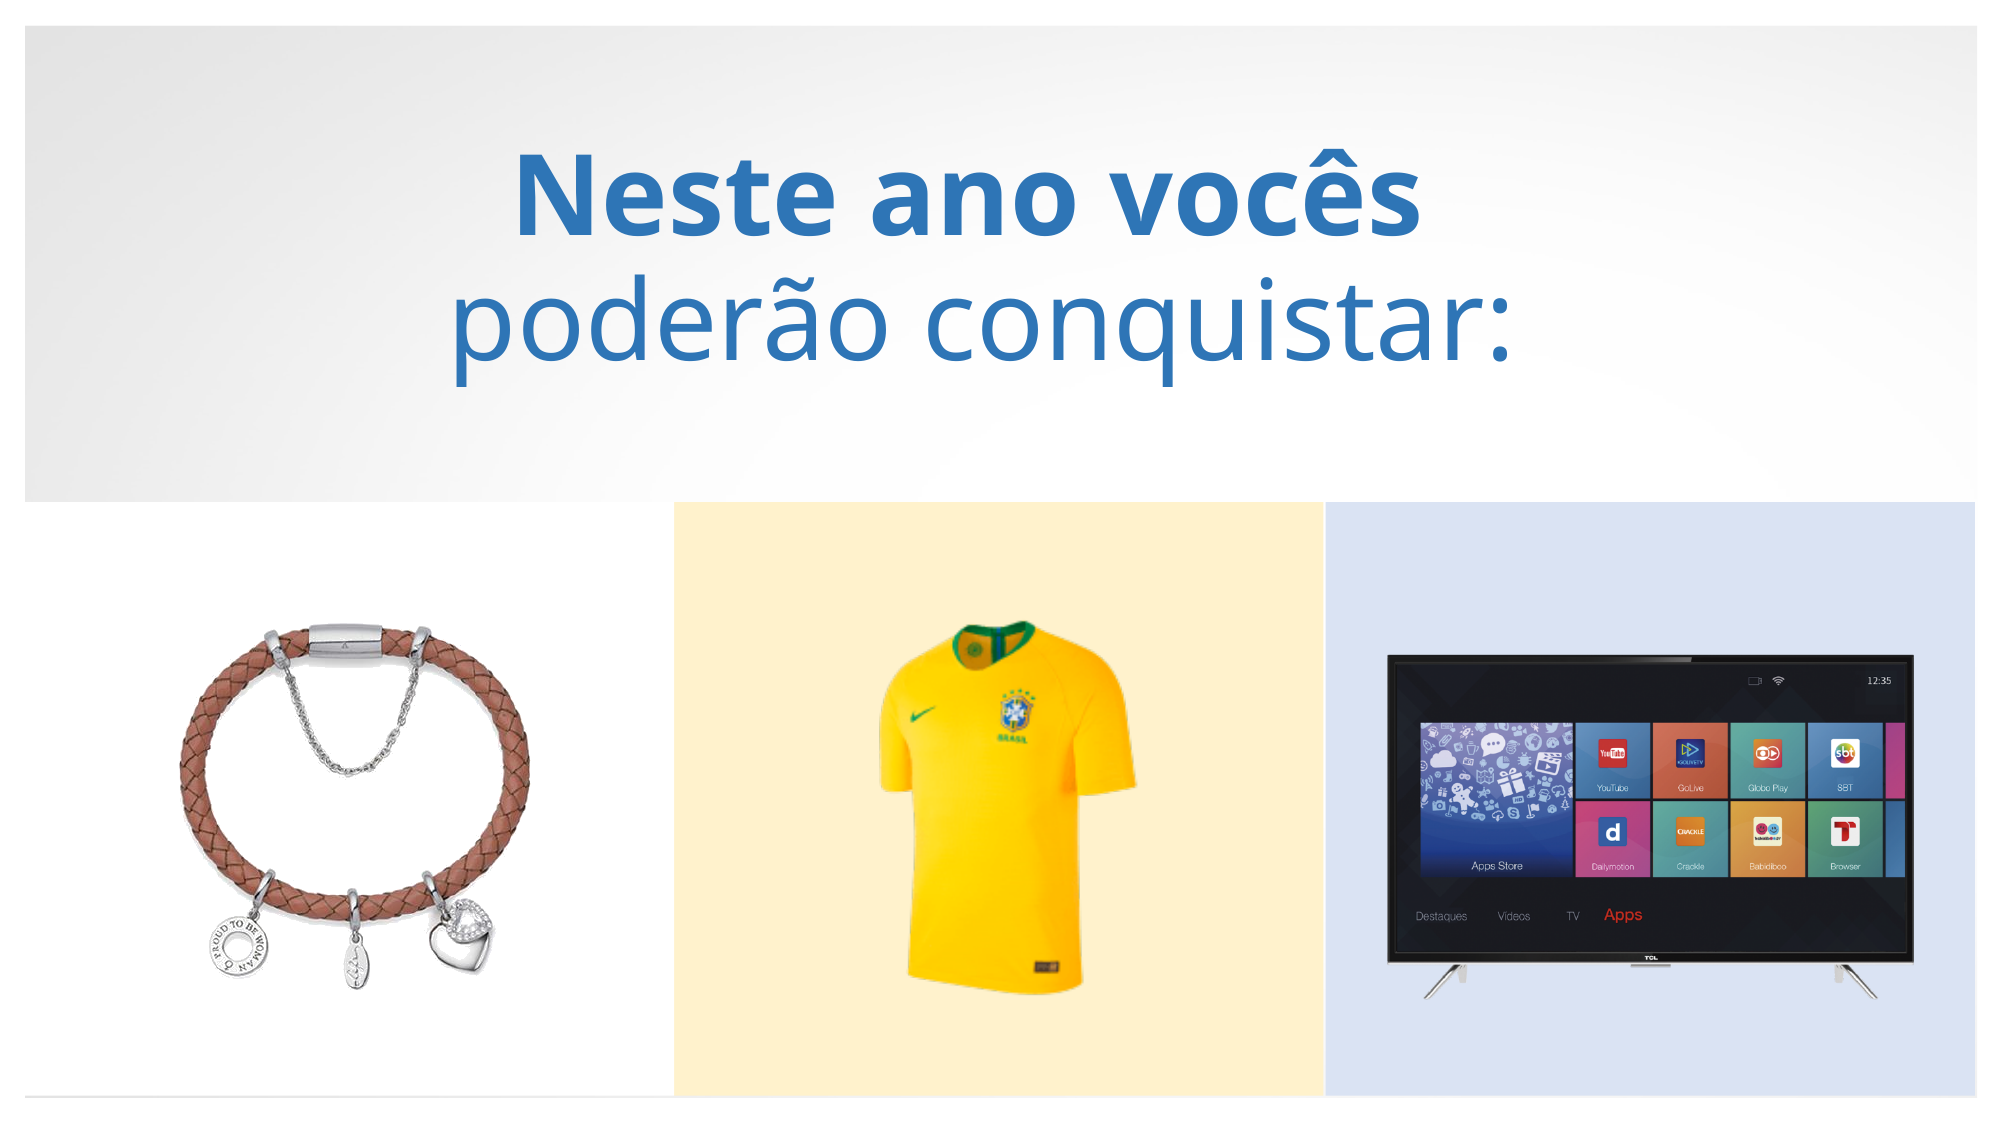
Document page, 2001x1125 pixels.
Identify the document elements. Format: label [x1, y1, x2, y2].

text_box [675, 501, 1324, 1096]
text_box [1325, 501, 1975, 1096]
text_box [24, 501, 675, 1096]
picture [24, 24, 1978, 1098]
